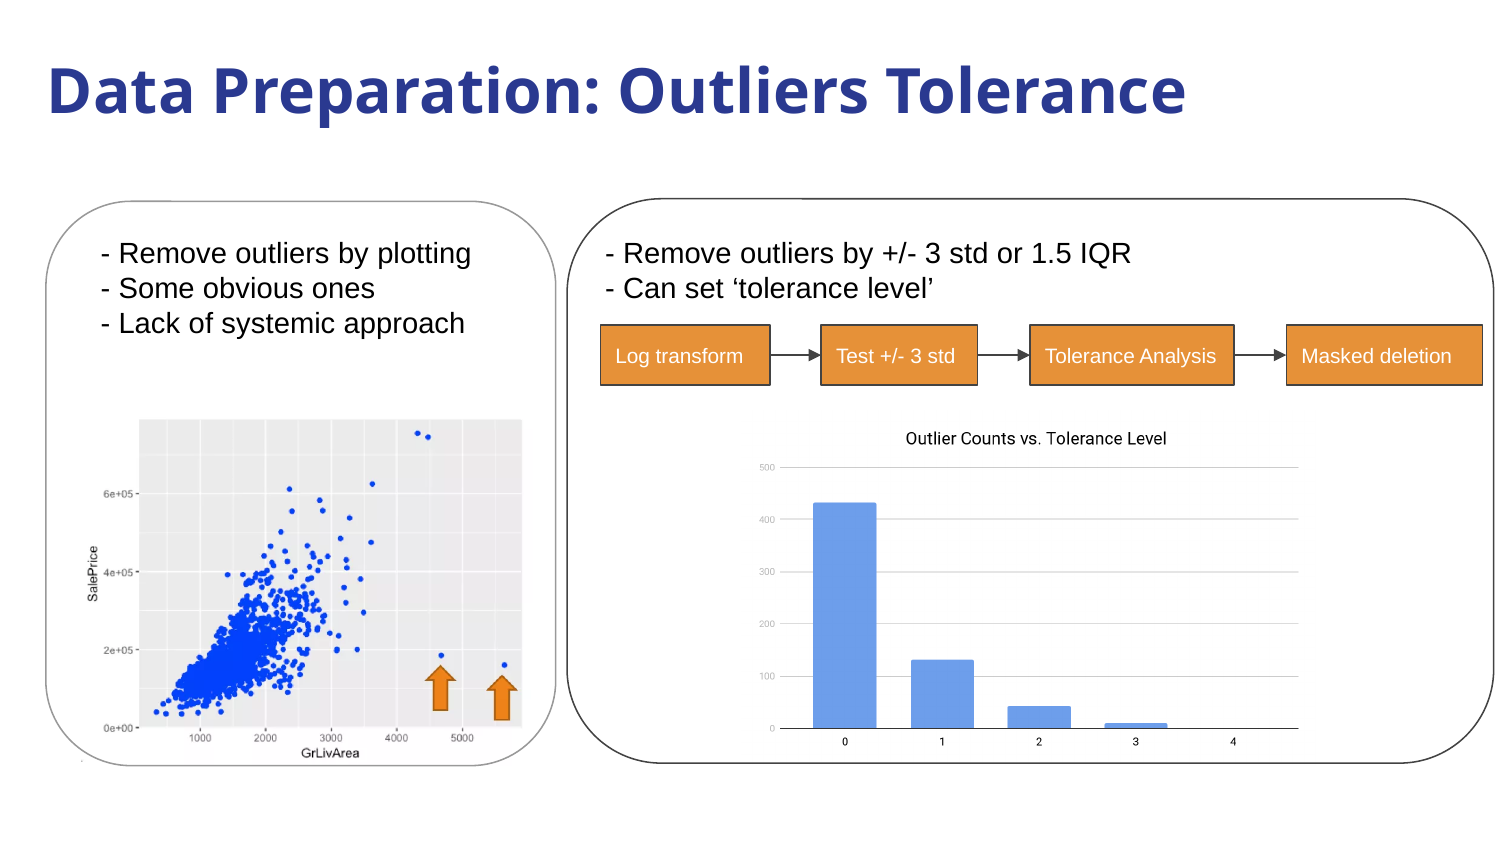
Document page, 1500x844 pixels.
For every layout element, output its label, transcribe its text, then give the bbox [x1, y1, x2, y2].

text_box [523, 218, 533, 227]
text_box [567, 198, 1494, 764]
picture [740, 410, 1316, 766]
text_box [45, 201, 556, 734]
title Data Preparation: Outliers Tolerance [31, 36, 1366, 136]
picture [69, 410, 534, 766]
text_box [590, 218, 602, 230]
